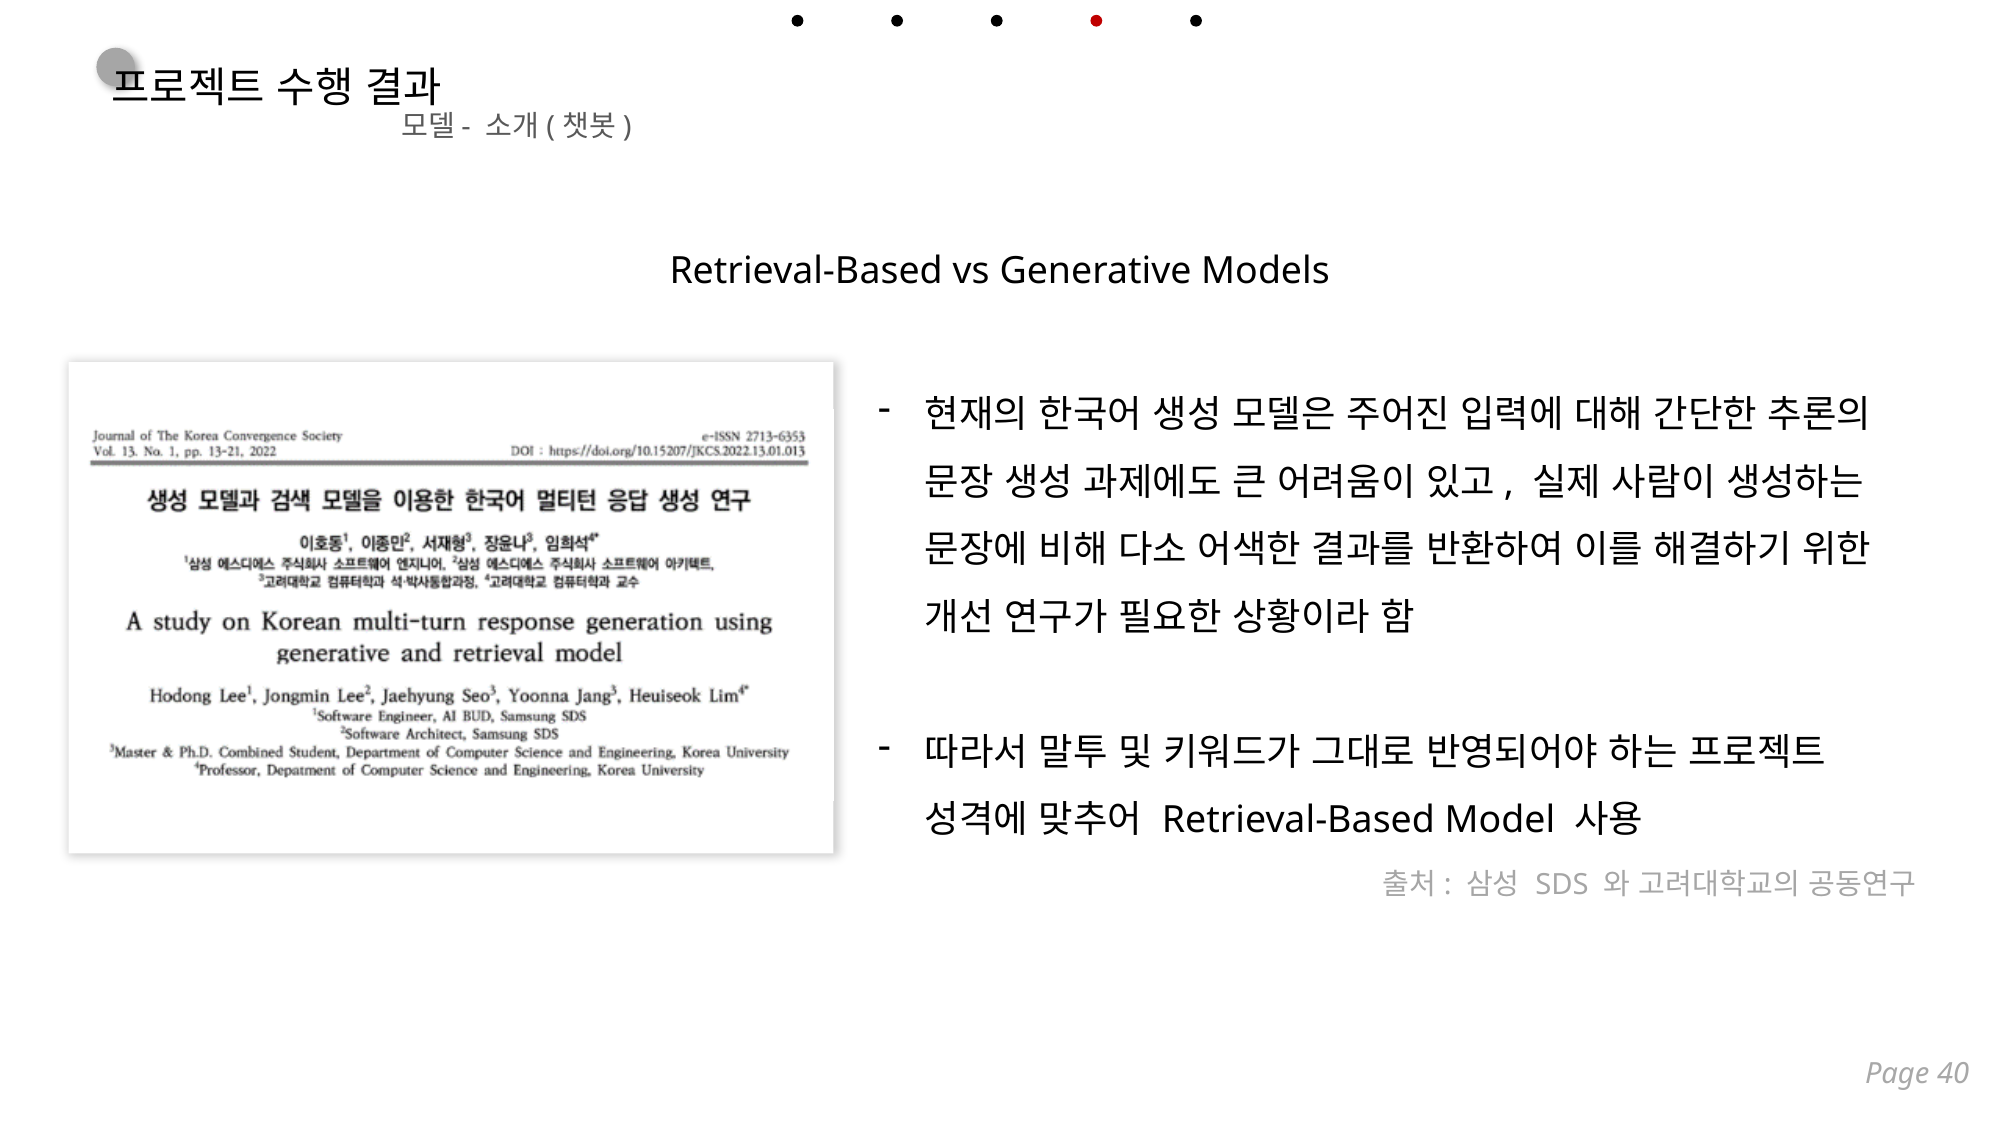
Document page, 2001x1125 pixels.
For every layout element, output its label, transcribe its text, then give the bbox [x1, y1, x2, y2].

text_box Retrieval-Based vs Generative Models [333, 238, 1667, 299]
text_box 모델 [155, 99, 446, 150]
text_box - 소개(챗봇) [446, 99, 741, 150]
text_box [68, 360, 1932, 909]
text_box [790, 13, 805, 28]
text_box 프로젝트 수행 결과 [96, 53, 617, 119]
text_box [890, 13, 905, 28]
text_box [1189, 13, 1204, 28]
slide_number Page 40 [1850, 1044, 2000, 1105]
text_box [1089, 13, 1104, 28]
text_box [989, 13, 1004, 28]
text_box [100, 46, 131, 53]
